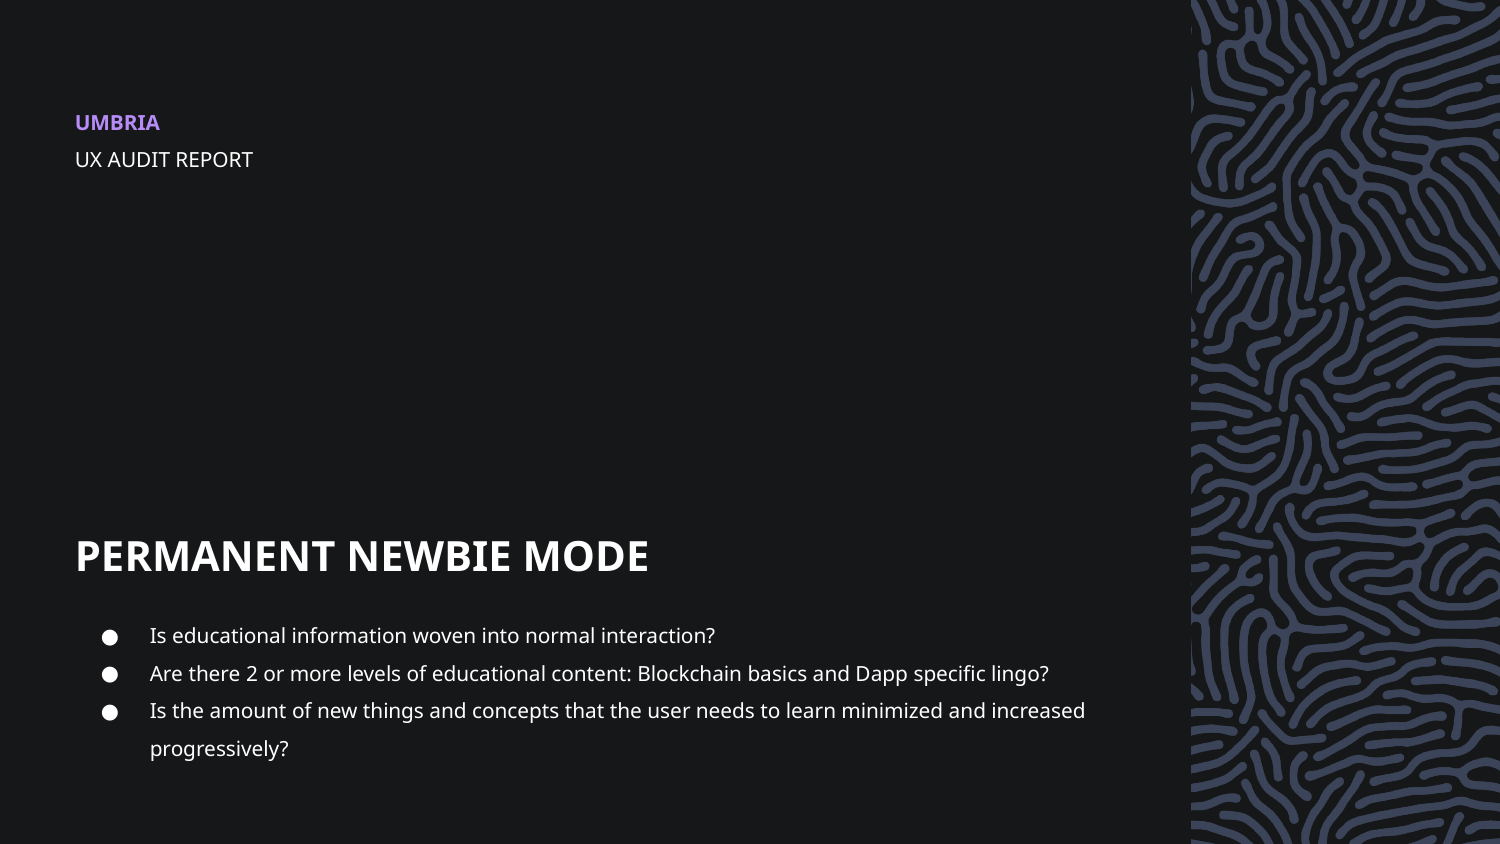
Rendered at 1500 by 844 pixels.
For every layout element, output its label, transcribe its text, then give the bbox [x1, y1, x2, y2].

picture [1190, 0, 1500, 844]
text_box UMBRIA UX AUDIT REPORT [59, 82, 272, 187]
text_box Is educational information woven into normal interaction? Are there 2 or more levels of educational content: Blockchain basics and Dapp specific lingo? Is the amount of new things and concepts that the user needs to learn minimized and increased progressively? [59, 595, 1124, 776]
text_box PERMANENT NEWBIE MODE [59, 457, 1137, 595]
